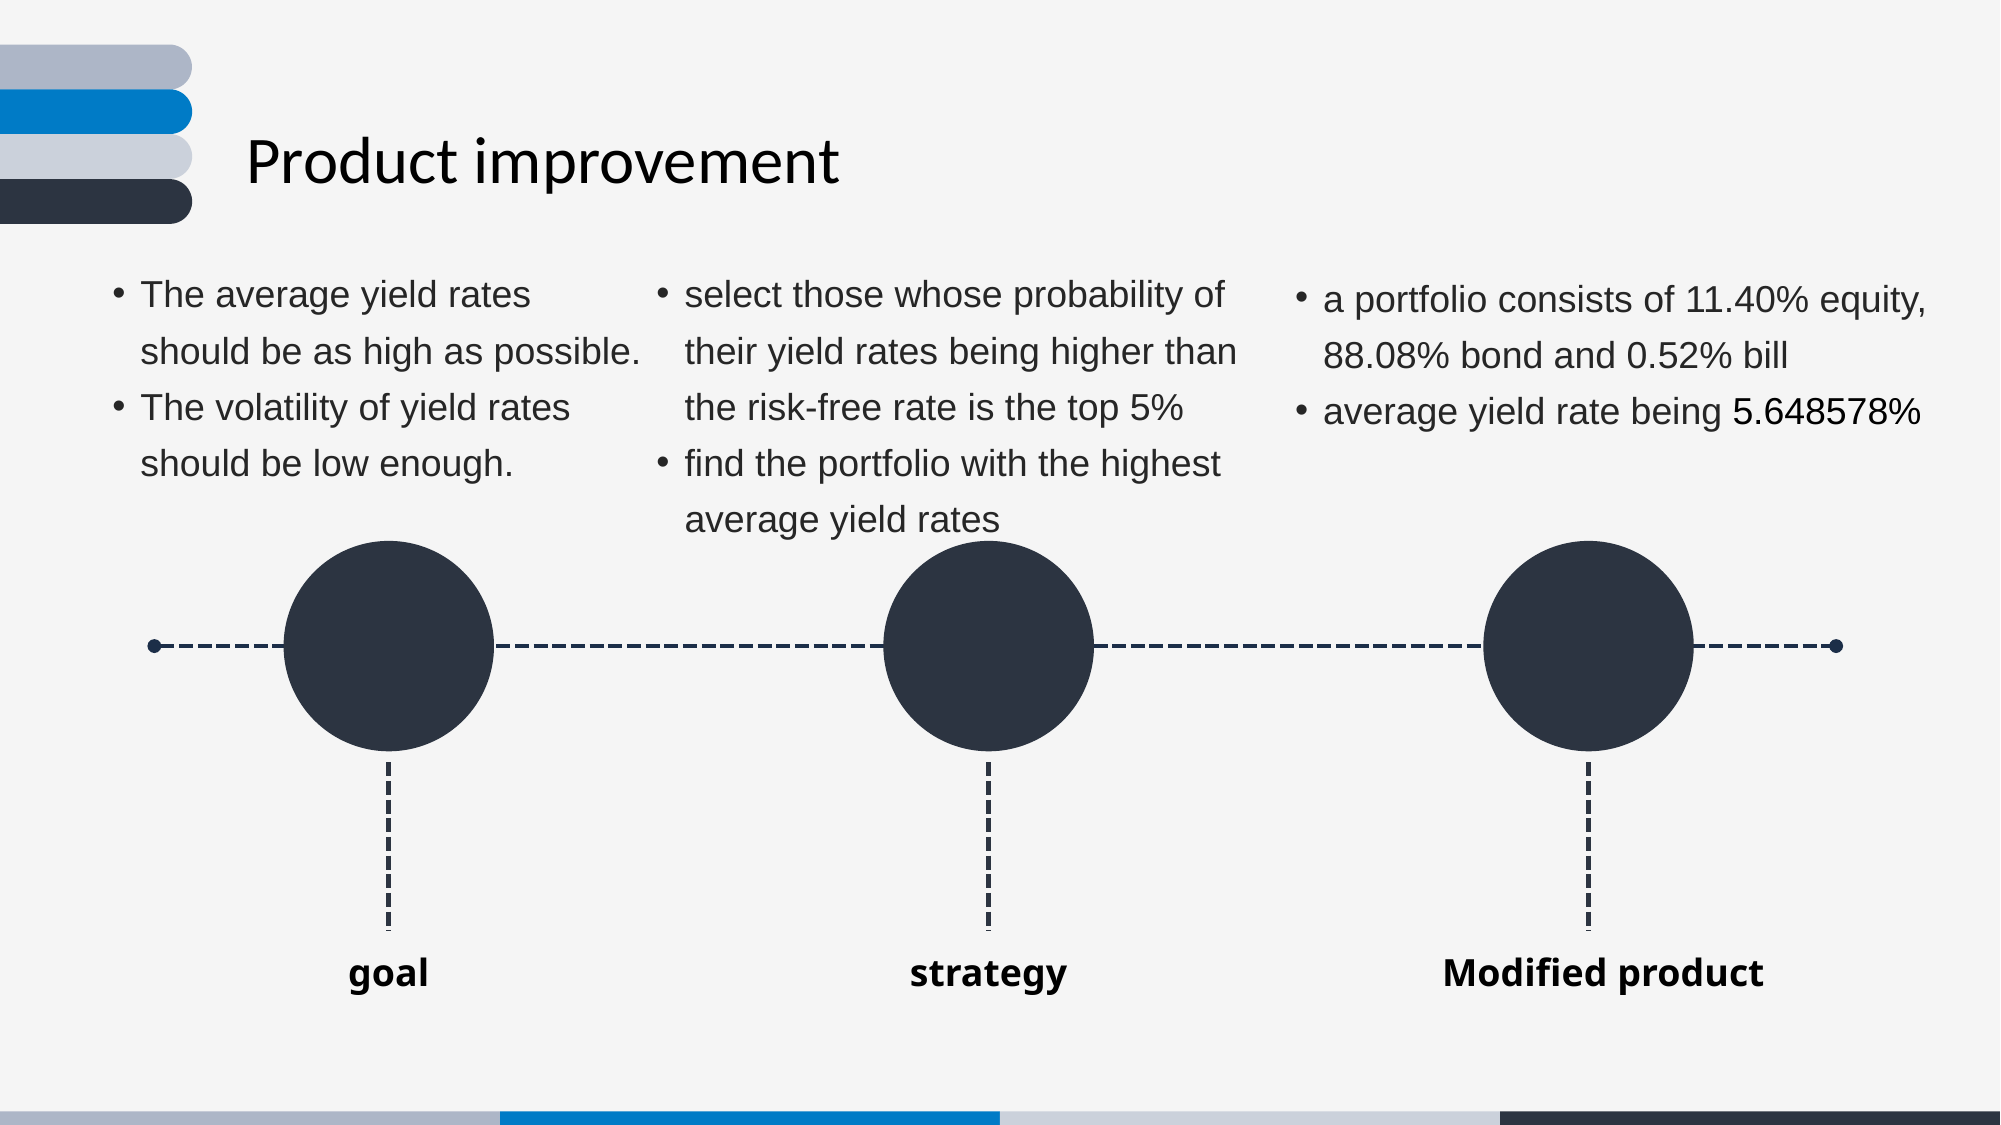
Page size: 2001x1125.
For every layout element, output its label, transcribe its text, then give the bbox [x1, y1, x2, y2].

text_box The average yield rates should be as high as possible. The volatility of yield rates should be low enough. [97, 251, 641, 492]
text_box select those whose probability of their yield rates being higher than the risk-free rate is the top 5% find the portfolio with the highest average yield rates [641, 251, 1262, 548]
text_box [884, 658, 1094, 752]
text_box Product improvement [231, 109, 856, 205]
text_box [1484, 658, 1694, 752]
text_box Modified product [1427, 941, 1780, 1002]
text_box [284, 658, 494, 752]
text_box [883, 548, 1094, 645]
text_box goal [333, 941, 445, 1002]
text_box [283, 540, 494, 645]
text_box strategy [895, 941, 1083, 1002]
text_box a portfolio consists of 11.40% equity, 88.08% bond and 0.52% bill average yield rate being 5.648578% [1280, 255, 2000, 440]
text_box [1483, 540, 1694, 645]
